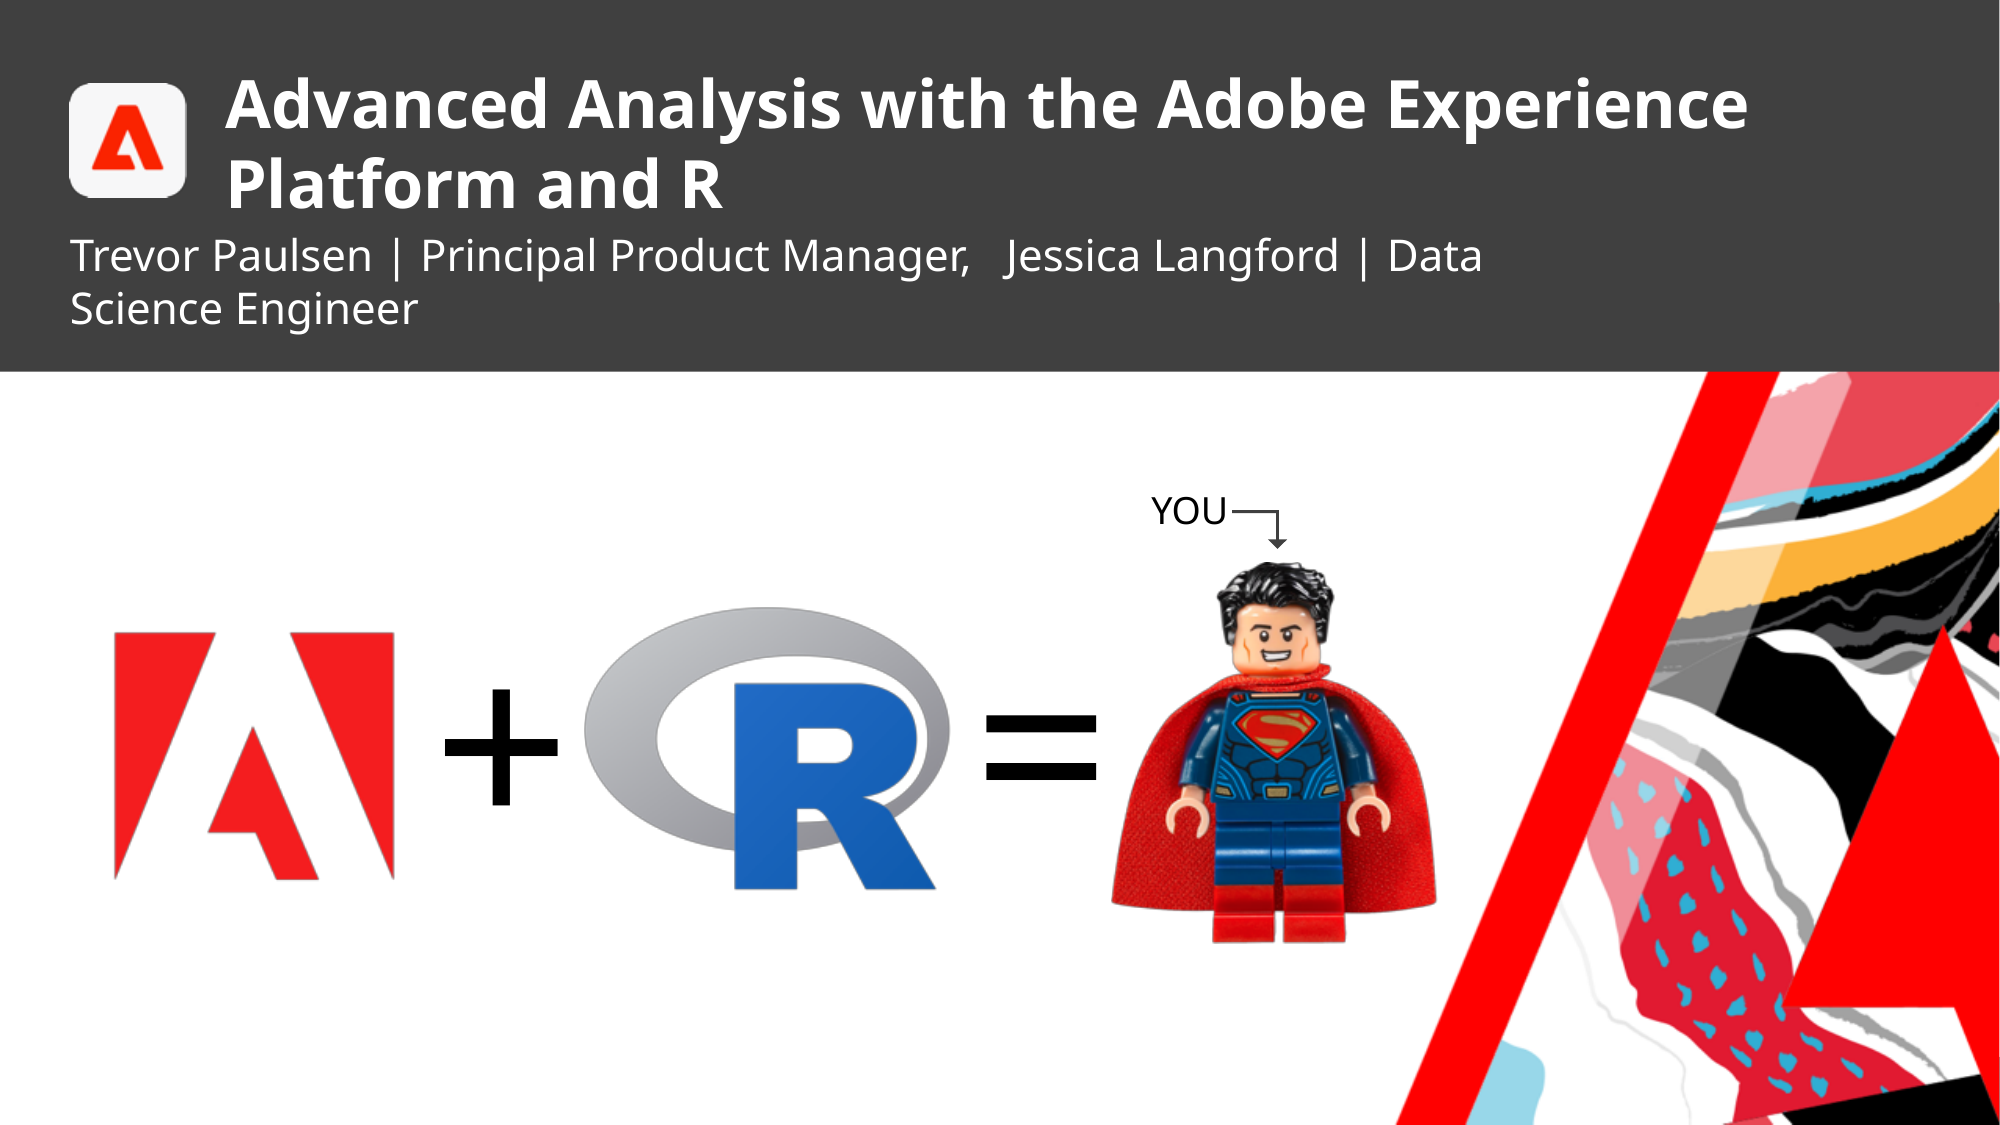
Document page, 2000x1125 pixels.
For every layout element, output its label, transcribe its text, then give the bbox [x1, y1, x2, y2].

picture [69, 83, 188, 198]
title Advanced Analysis with the Adobe Experience Platform and R [225, 60, 1956, 223]
text_box [0, 0, 2000, 374]
text_box YOU [1135, 479, 1245, 540]
text_box [1230, 508, 1290, 552]
subtitle Trevor Paulsen | Principal Product Manager, Jessica Langford | Data Science Engineer [69, 227, 1648, 281]
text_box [106, 562, 1438, 944]
picture [0, 374, 2000, 1125]
